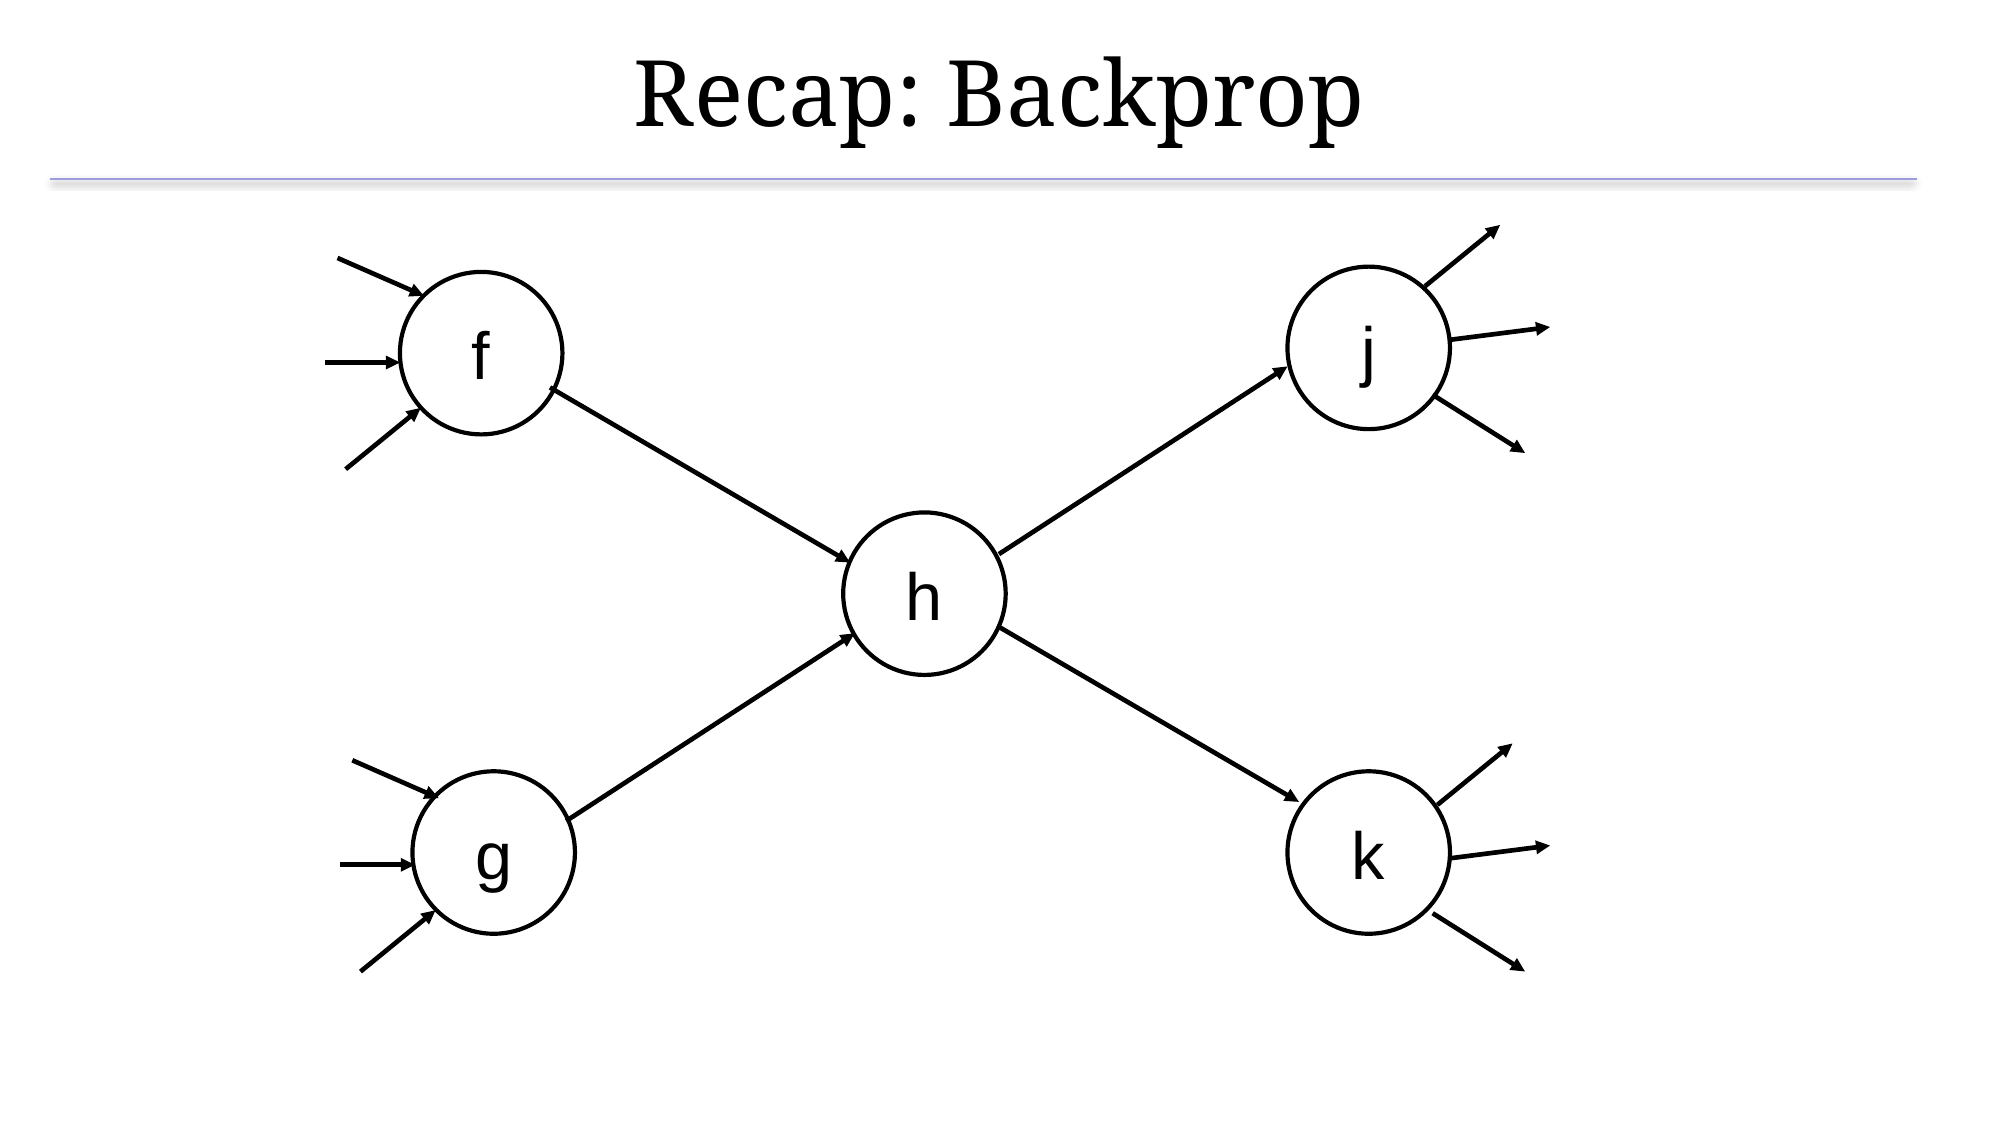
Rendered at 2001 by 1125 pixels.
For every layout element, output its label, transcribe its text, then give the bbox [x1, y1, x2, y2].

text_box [1437, 743, 1513, 805]
text_box k [1285, 769, 1452, 936]
text_box f [397, 269, 565, 437]
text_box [998, 626, 1300, 803]
text_box j [1285, 264, 1453, 432]
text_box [1424, 224, 1501, 287]
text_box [352, 760, 439, 799]
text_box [1449, 845, 1551, 859]
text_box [345, 407, 421, 470]
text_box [549, 387, 851, 563]
text_box h [841, 510, 1008, 678]
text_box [1449, 326, 1551, 341]
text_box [1432, 912, 1526, 972]
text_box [998, 366, 1288, 555]
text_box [360, 909, 436, 972]
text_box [337, 257, 424, 296]
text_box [1432, 394, 1526, 454]
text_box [565, 632, 855, 822]
text_box g [410, 769, 578, 936]
title Recap: Backprop [0, 0, 2000, 184]
